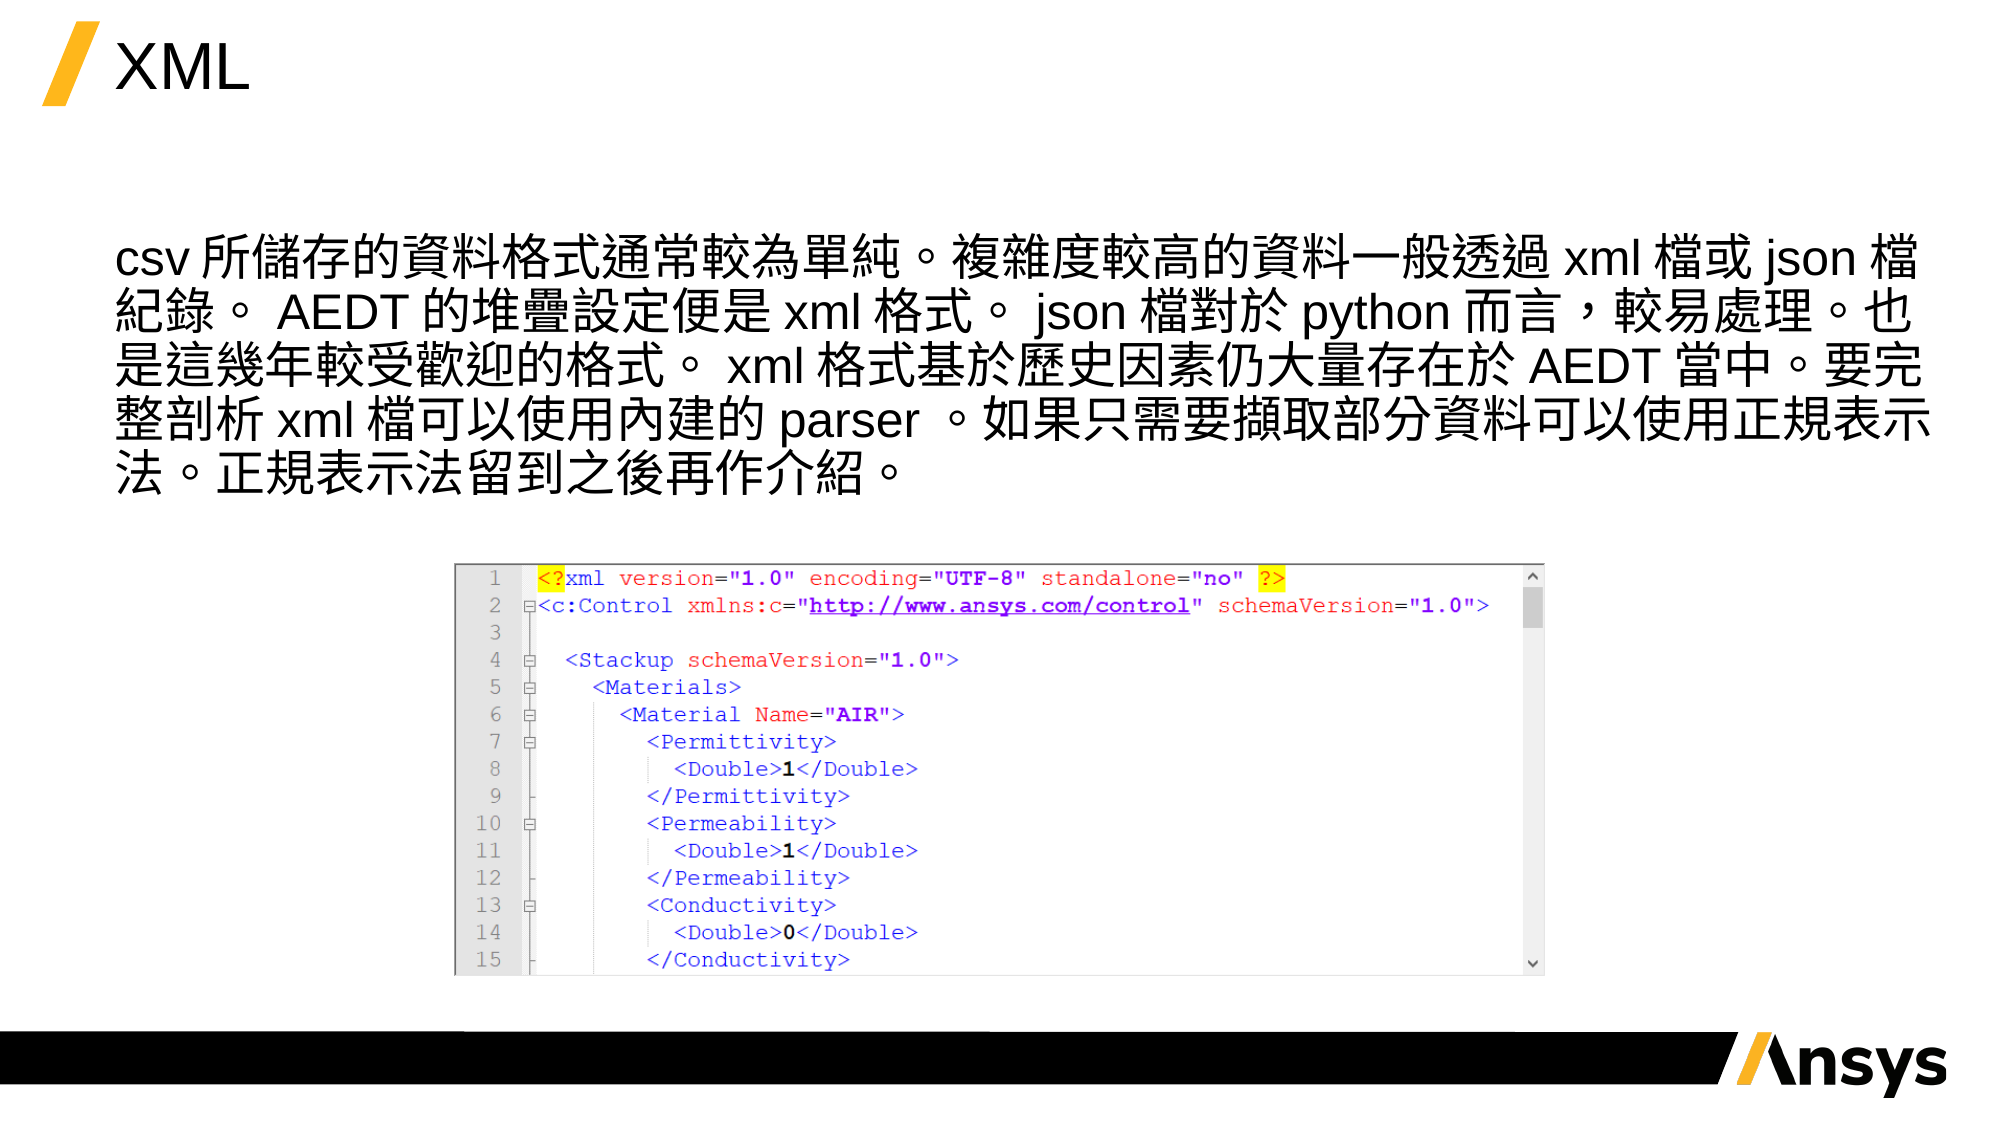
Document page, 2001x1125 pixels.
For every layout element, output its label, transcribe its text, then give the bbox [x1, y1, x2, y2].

list csv所儲存的資料格式通常較為單純。複雜度較高的資料一般透過xml檔或json檔紀錄。AEDT的堆疊設定便是xml格式。json檔對於python而言，較易處理。也是這幾年較受歡迎的格式。xml格式基於歷史因素仍大量存在於AEDT當中。要完整剖析xml檔可以使用內建的parser。如果只需要擷取部分資料可以使用正規表示法。正規表示法留到之後再作介紹。 [99, 224, 1950, 1007]
title XML [99, 24, 1900, 164]
picture [454, 563, 1546, 977]
